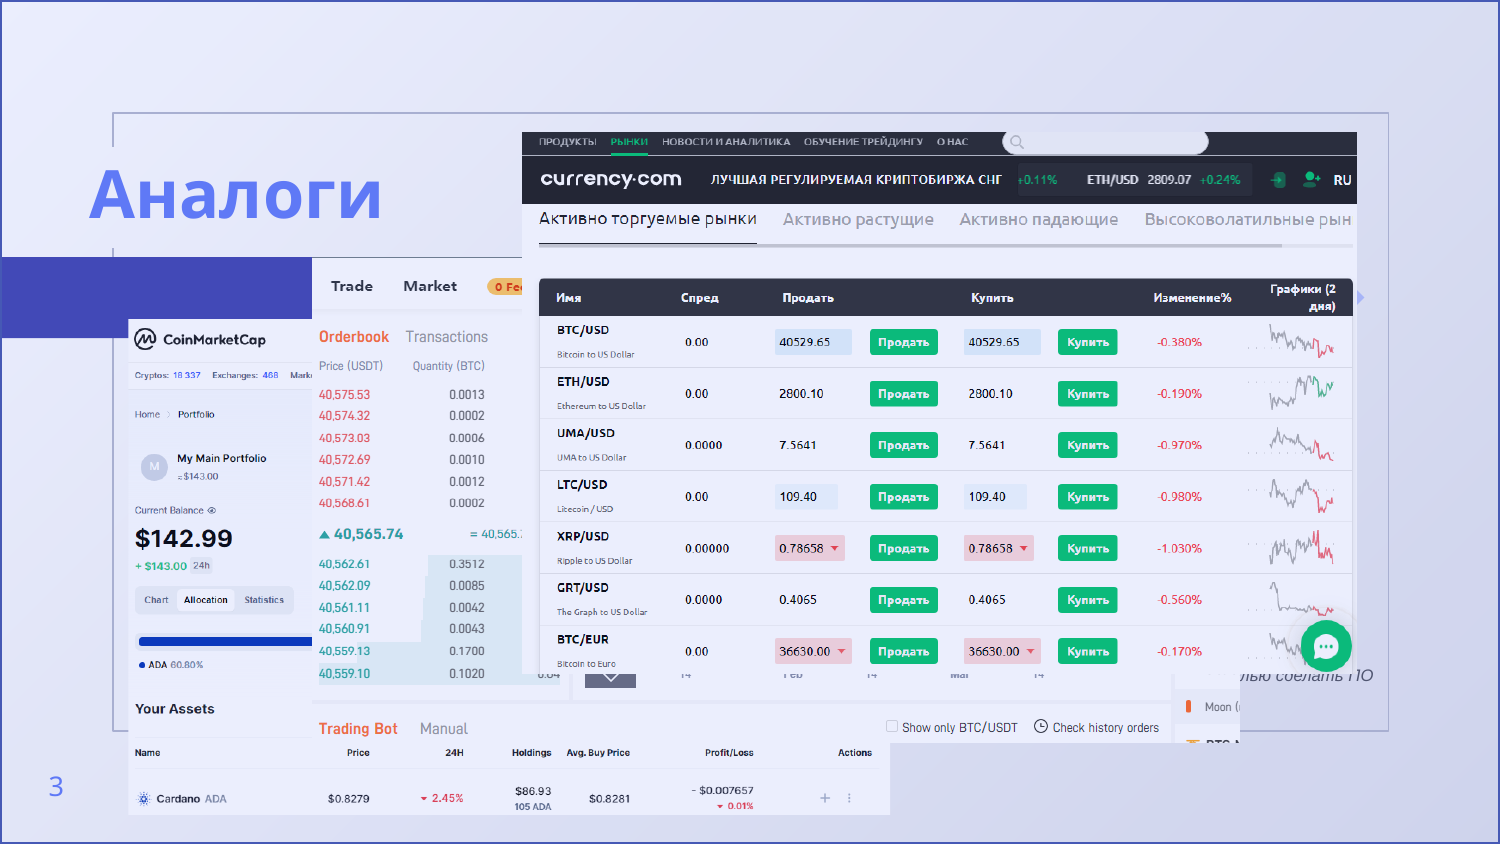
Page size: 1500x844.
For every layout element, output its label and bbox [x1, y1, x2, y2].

text_box [1360, 256, 1365, 679]
picture [128, 131, 1357, 816]
text_box [0, 256, 311, 659]
text_box [0, 0, 1500, 844]
